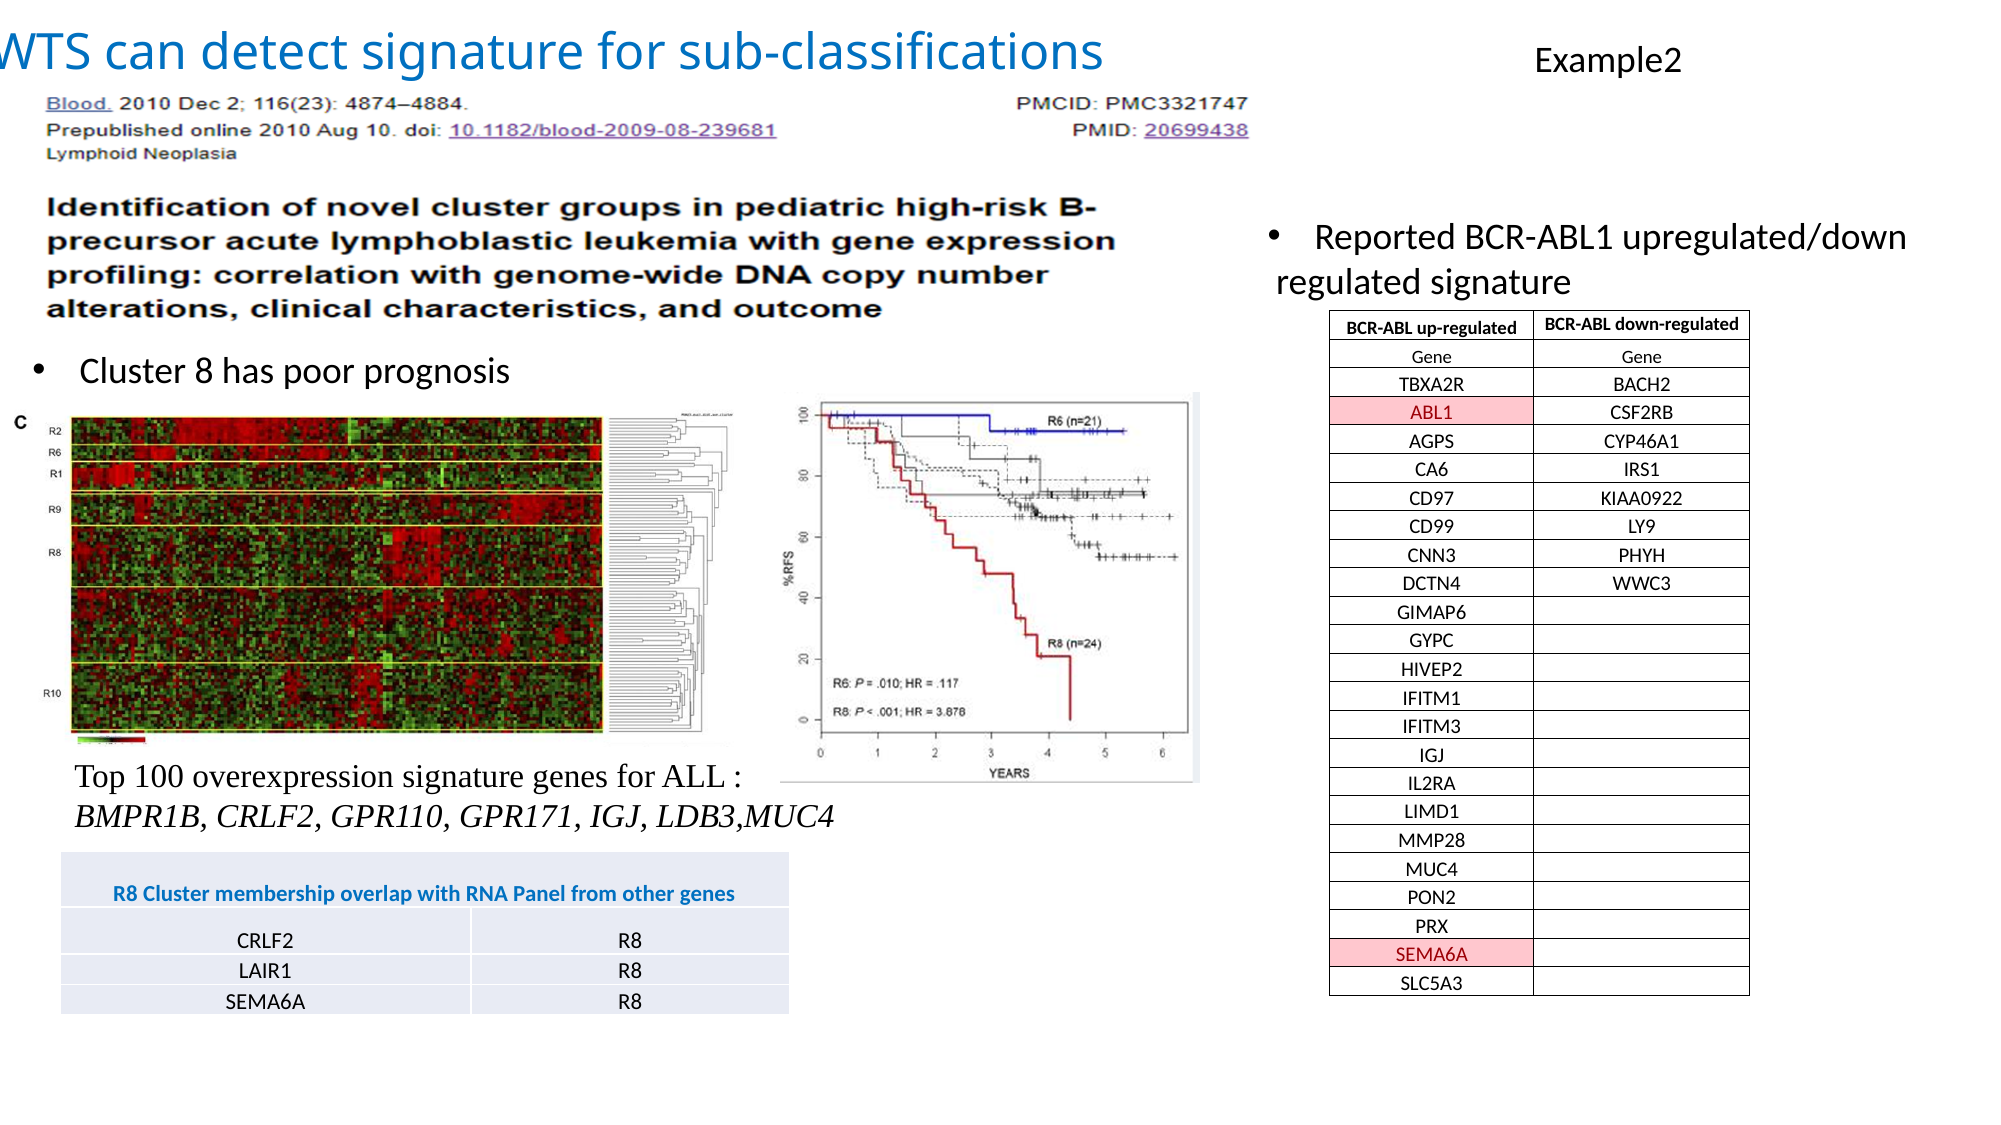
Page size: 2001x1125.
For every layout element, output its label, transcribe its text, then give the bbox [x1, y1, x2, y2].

text_box Cluster 8 has poor prognosis [17, 338, 758, 399]
table_cell IRS1 [1534, 454, 1749, 482]
table_cell CD97 [1330, 483, 1533, 510]
table_cell [1534, 967, 1749, 995]
table_cell CA6 [1330, 454, 1533, 482]
table_cell TBXA2R [1330, 368, 1533, 396]
text_box WTS can detect signature for sub-classifications [0, 12, 1120, 87]
table_cell CD99 [1330, 511, 1533, 539]
table_cell CYP46A1 [1534, 425, 1749, 453]
table_cell [1534, 939, 1749, 966]
table_cell WWC3 [1534, 568, 1749, 596]
table_cell [1534, 711, 1749, 738]
table_cell MUC4 [1330, 853, 1533, 881]
picture [780, 392, 1200, 783]
picture [14, 78, 1261, 327]
table_cell CSF2RB [1534, 397, 1749, 424]
table_header R8 Cluster membership overlap with RNA Panel from other genes [61, 852, 789, 906]
table_cell HIVEP2 [1330, 654, 1533, 681]
text_box Reported BCR-ABL1 upregulated/down regulated signature [1261, 204, 1993, 310]
picture [14, 401, 735, 747]
table_cell SEMA6A [61, 985, 470, 1014]
table_cell [1534, 654, 1749, 681]
table_cell PRX [1330, 910, 1533, 938]
text_box Top 100 overexpression signature genes for ALL : BMPR1B, CRLF2, GPR110, GPR171, IGJ, LDB3,MUC4 [59, 746, 1141, 842]
table_cell R8 [472, 985, 789, 1014]
table_cell [1534, 625, 1749, 653]
table_cell BACH2 [1534, 368, 1749, 396]
table_cell [1534, 882, 1749, 909]
table_cell MMP28 [1330, 825, 1533, 852]
table_header BCR-ABL down-regulated [1534, 311, 1749, 339]
table_cell AGPS [1330, 425, 1533, 453]
table_cell [1534, 853, 1749, 881]
table_cell ABL1 [1330, 397, 1533, 424]
table_cell IGJ [1330, 739, 1533, 767]
table_cell SEMA6A [1330, 939, 1533, 966]
table_cell Gene [1534, 340, 1749, 367]
table_cell [1534, 597, 1749, 624]
table_cell KIAA0922 [1534, 483, 1749, 510]
table_cell [1534, 682, 1749, 710]
table_cell CRLF2 [61, 908, 470, 953]
table_cell [1534, 739, 1749, 767]
table_cell LIMD1 [1330, 796, 1533, 824]
table_cell GYPC [1330, 625, 1533, 653]
table_cell [1534, 825, 1749, 852]
table_cell [1534, 768, 1749, 795]
table_cell LAIR1 [61, 955, 470, 984]
table_cell DCTN4 [1330, 568, 1533, 596]
table_cell GIMAP6 [1330, 597, 1533, 624]
table_cell IFITM1 [1330, 682, 1533, 710]
table_cell PON2 [1330, 882, 1533, 909]
table_cell PHYH [1534, 540, 1749, 567]
table_cell [1534, 796, 1749, 824]
table_cell CNN3 [1330, 540, 1533, 567]
table_cell SLC5A3 [1330, 967, 1533, 995]
table_cell IL2RA [1330, 768, 1533, 795]
table_cell IFITM3 [1330, 711, 1533, 738]
table_cell LY9 [1534, 511, 1749, 539]
table_cell Gene [1330, 340, 1533, 367]
text_box Example2 [1519, 27, 1698, 87]
table_cell R8 [472, 908, 789, 953]
table_header BCR-ABL up-regulated [1330, 311, 1533, 339]
table_cell [1534, 910, 1749, 938]
table_cell R8 [472, 955, 789, 984]
